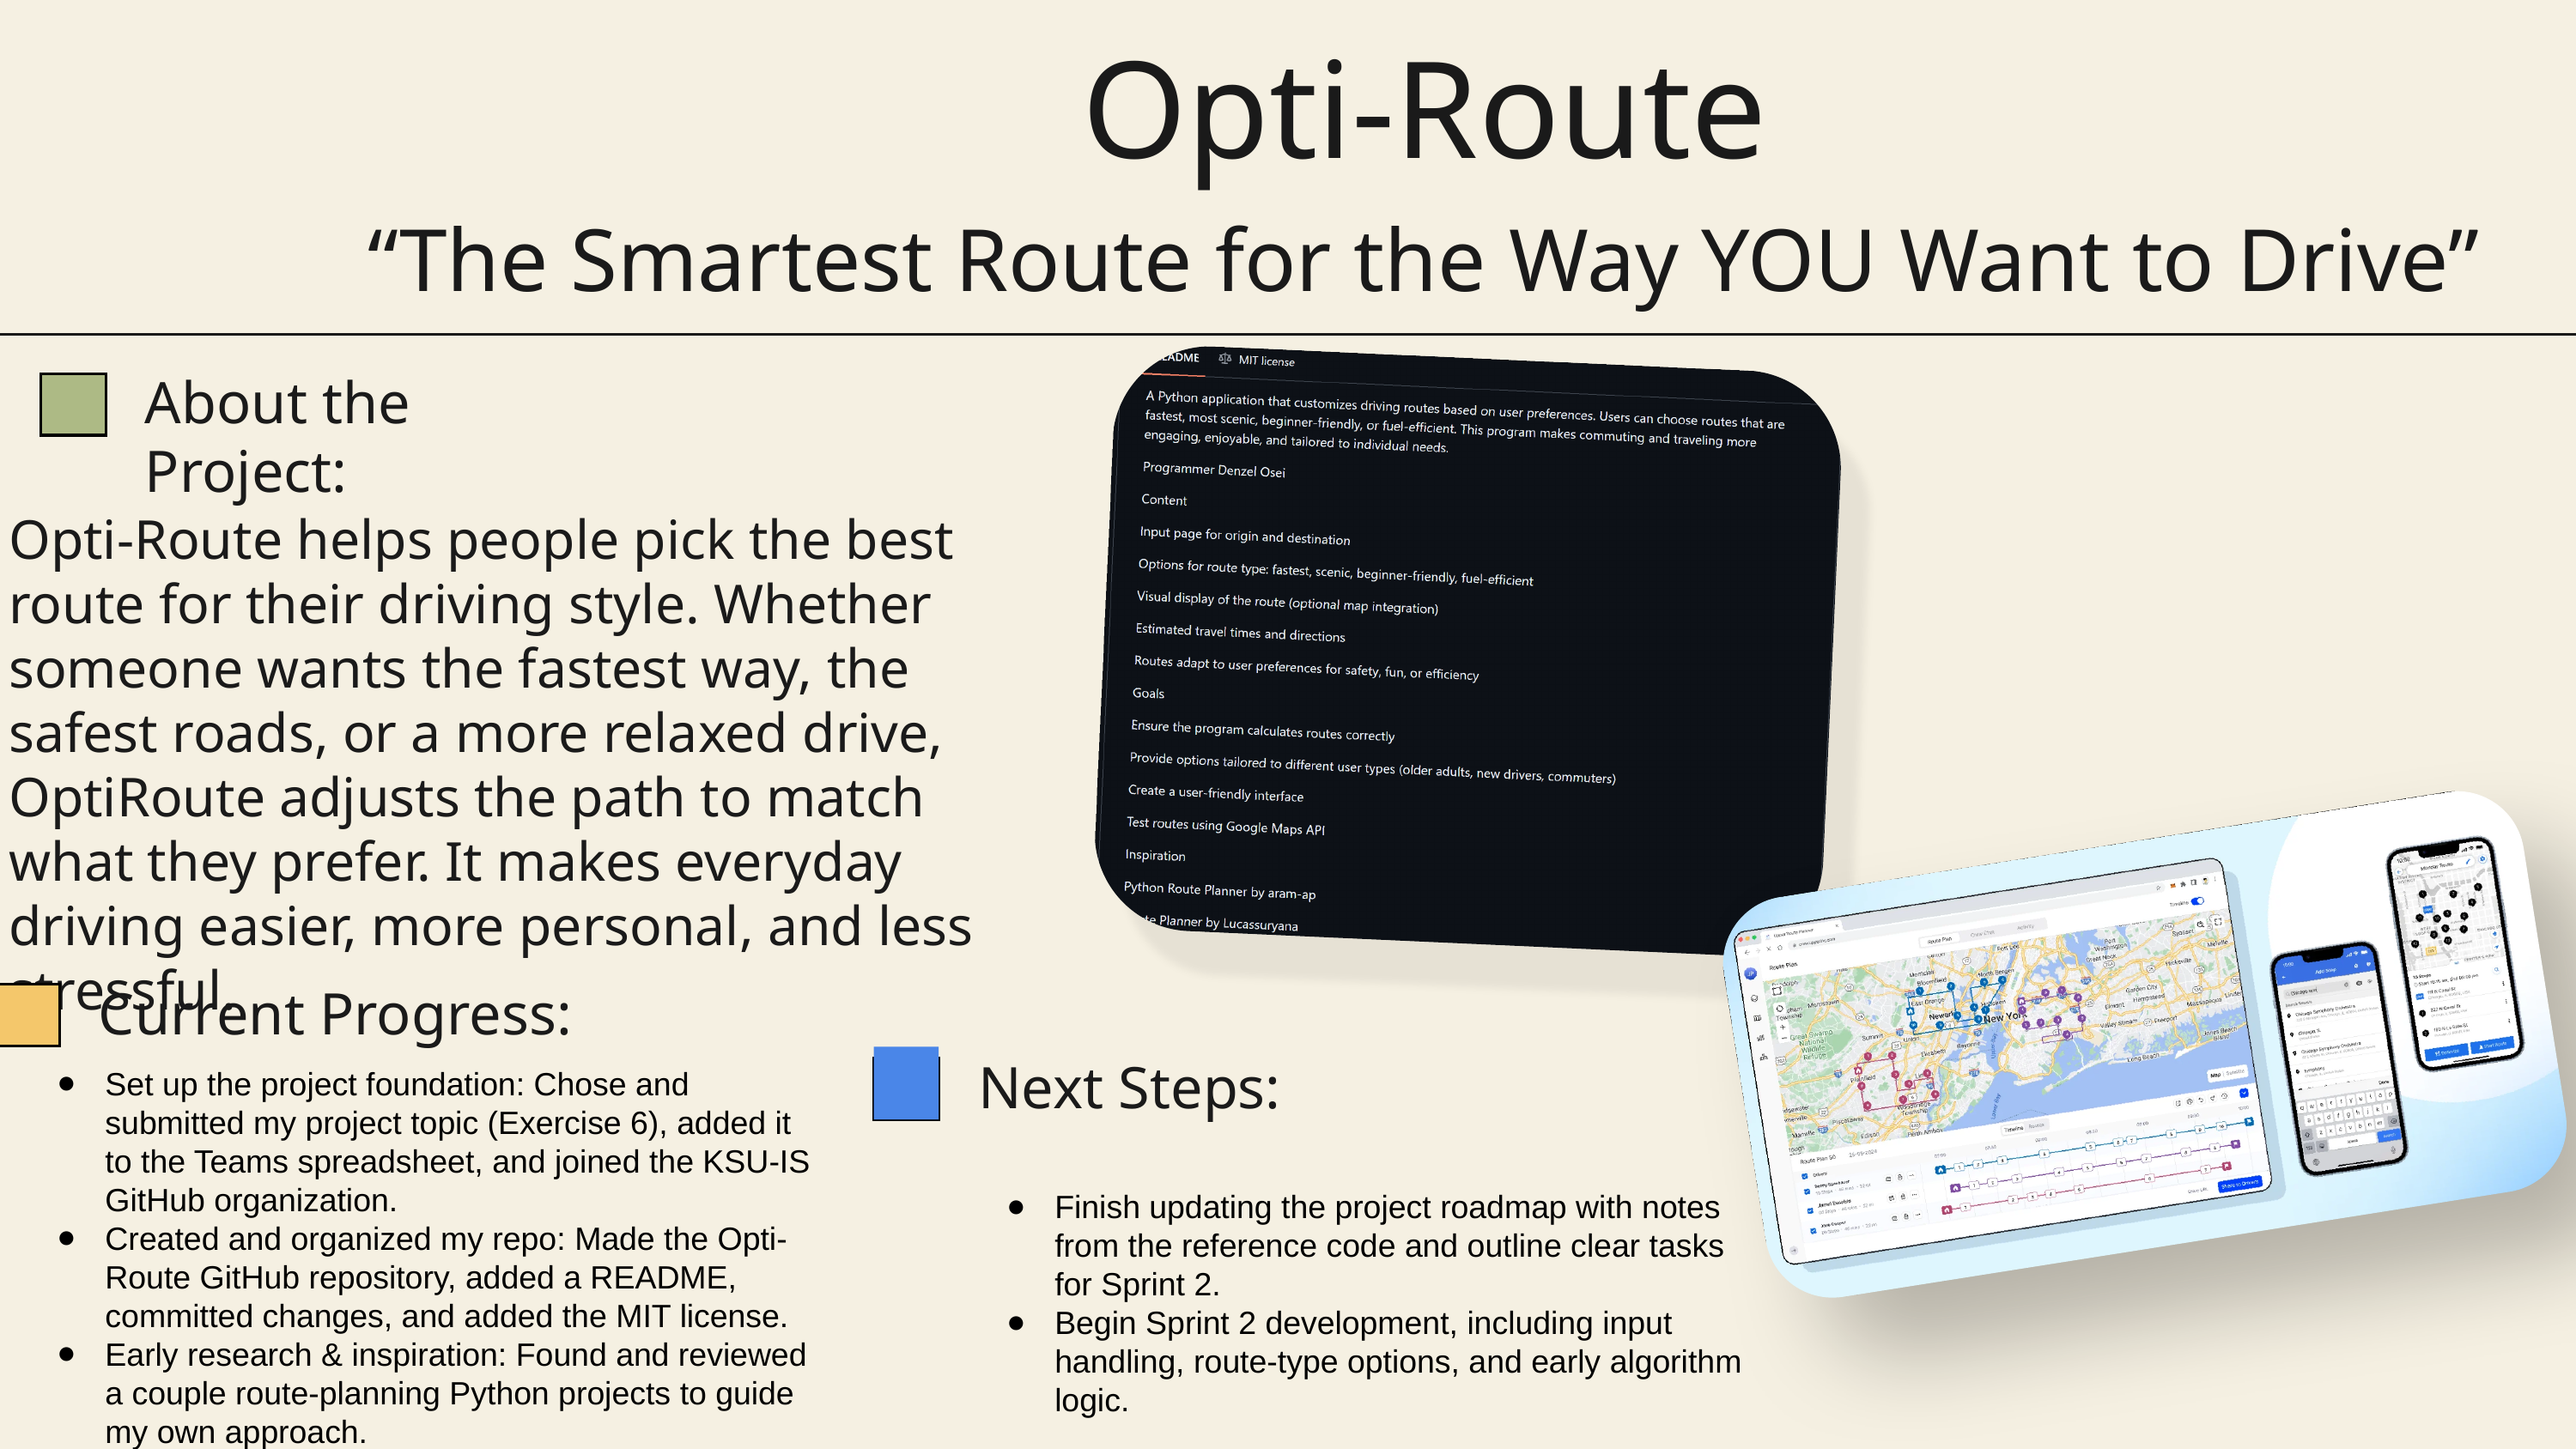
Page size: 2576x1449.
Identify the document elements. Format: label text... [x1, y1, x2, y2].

text_box Next Steps: [978, 1051, 1524, 1120]
text_box Set up the project foundation: Chose and submitted my project topic (Exercise 6), added it to the Teams spreadsheet, and joined the KSU-IS GitHub organization. Created and organized my repo: Made the Opti-Route GitHub repository, added a README, committed changes, and added the MIT license. Early research & inspiration: Found and reviewed a couple route-planning Python projects to guide my own approach. [40, 1063, 817, 1449]
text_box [0, 972, 60, 1046]
picture [1096, 346, 2558, 1298]
text_box Finish updating the project roadmap with notes from the reference code and outline clear tasks for Sprint 2. Begin Sprint 2 development, including input handling, route-type options, and early algorithm logic. [990, 1185, 1766, 1418]
text_box Opti-Route “The Smartest Route for the Way YOU Want to Drive” [365, 0, 2485, 333]
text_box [873, 1046, 939, 1120]
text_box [40, 361, 106, 436]
text_box Opti-Route helps people pick the best route for their driving style. Whether someone wants the fastest way, the safest roads, or a more relaxed drive, OptiRoute adjusts the path to match what they prefer. It makes everyday driving easier, more personal, and less stressful. [9, 506, 1033, 1021]
text_box Current Progress: [99, 1021, 645, 1046]
text_box About the Project: [145, 367, 551, 505]
